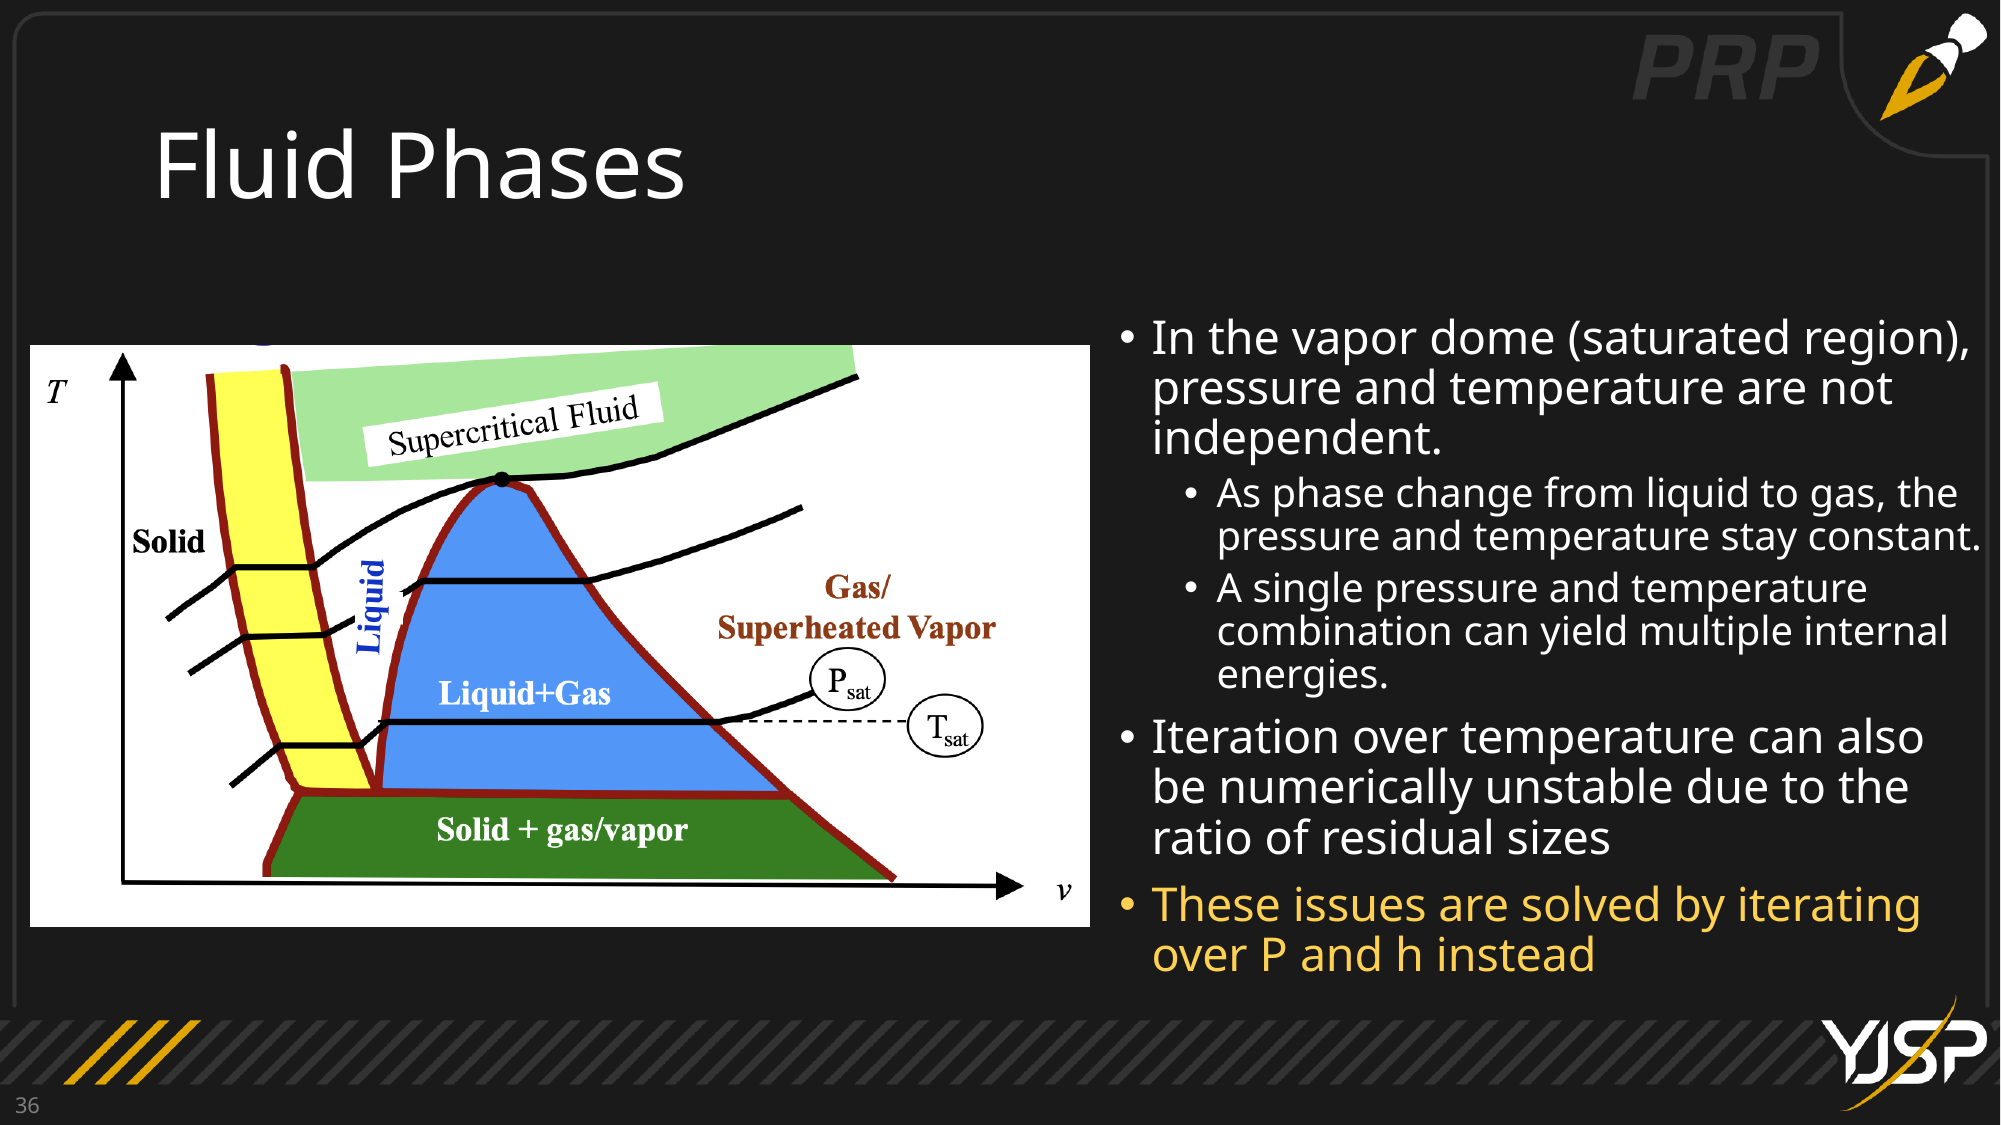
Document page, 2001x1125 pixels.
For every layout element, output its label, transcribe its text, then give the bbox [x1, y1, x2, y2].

slide_number 36 [0, 1088, 450, 1125]
picture [0, 0, 2001, 1125]
list In the vapor dome (saturated region), pressure and temperature are not independent. As phase change from liquid to gas, the pressure and temperature stay constant. A single pressure and temperature combination can yield multiple internal energies. Iteration over temperature can also be numerically unstable due to the ratio of residual sizes These issues are solved by iterating over P and h instead [1104, 306, 2000, 1021]
title Fluid Phases [137, 59, 1863, 278]
